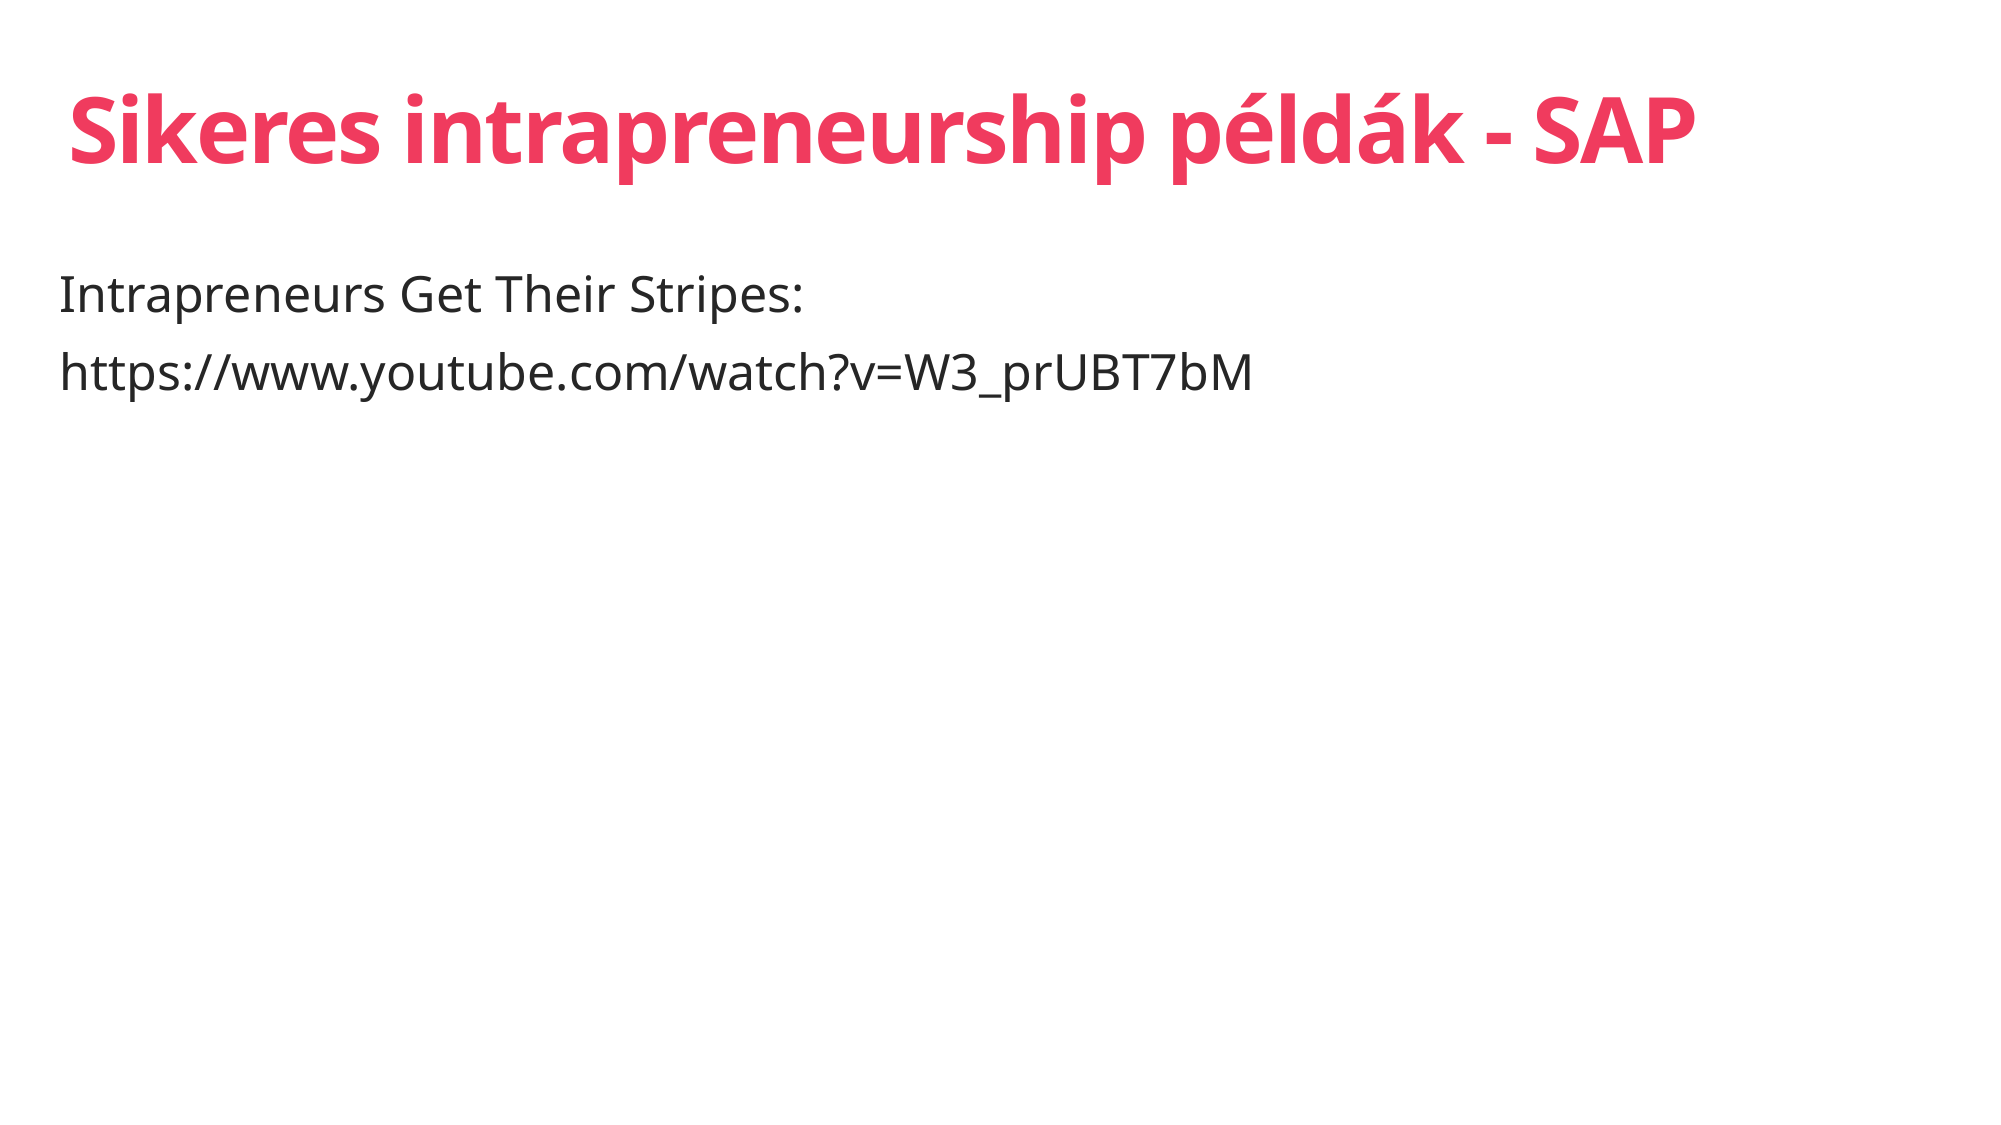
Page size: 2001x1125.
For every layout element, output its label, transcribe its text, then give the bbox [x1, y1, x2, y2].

title Sikeres intrapreneurship példák - SAP [53, 0, 1961, 272]
list Intrapreneurs Get Their Stripes: https://www.youtube.com/watch?v=W3_prUBT7bM [29, 263, 1937, 1102]
